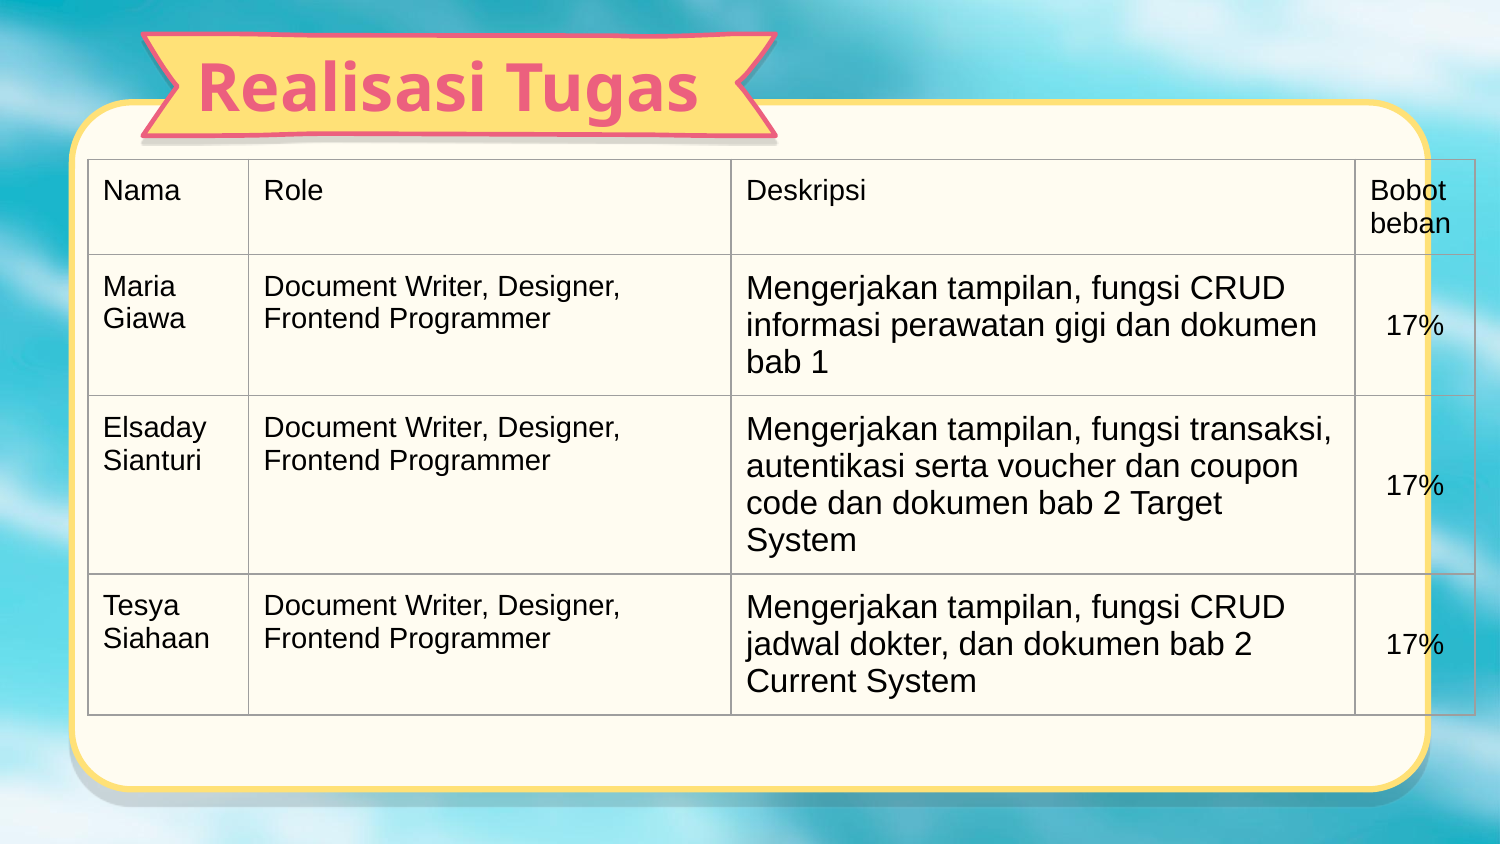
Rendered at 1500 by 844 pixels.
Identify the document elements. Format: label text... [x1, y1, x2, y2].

table_cell Document Writer, Designer, Frontend Programmer [249, 396, 730, 573]
table_cell 17% [1356, 396, 1474, 573]
table_cell Mengerjakan tampilan, fungsi CRUD jadwal dokter, dan dokumen bab 2 Current System [732, 575, 1354, 714]
table_cell 17% [1356, 575, 1474, 714]
table_cell Mengerjakan tampilan, fungsi CRUD informasi perawatan gigi dan dokumen bab 1 [732, 255, 1354, 395]
picture [0, 0, 1500, 844]
table_cell Tesya Siahaan [89, 575, 248, 714]
text_box [142, 33, 776, 65]
table_header Bobot beban [1356, 160, 1474, 254]
table_cell Elsaday Sianturi [89, 396, 248, 573]
table_cell 17% [1356, 255, 1474, 395]
table_cell Document Writer, Designer, Frontend Programmer [249, 255, 730, 395]
table_cell Document Writer, Designer, Frontend Programmer [249, 575, 730, 714]
title Realisasi Tugas [142, 39, 754, 130]
table_header Nama [89, 160, 248, 254]
table_header Role [249, 160, 730, 254]
text_box [142, 104, 776, 136]
table_header Deskripsi [732, 160, 1354, 254]
table_cell Maria Giawa [89, 255, 248, 395]
table_cell Mengerjakan tampilan, fungsi transaksi, autentikasi serta voucher dan coupon code dan dokumen bab 2 Target System [732, 396, 1354, 573]
